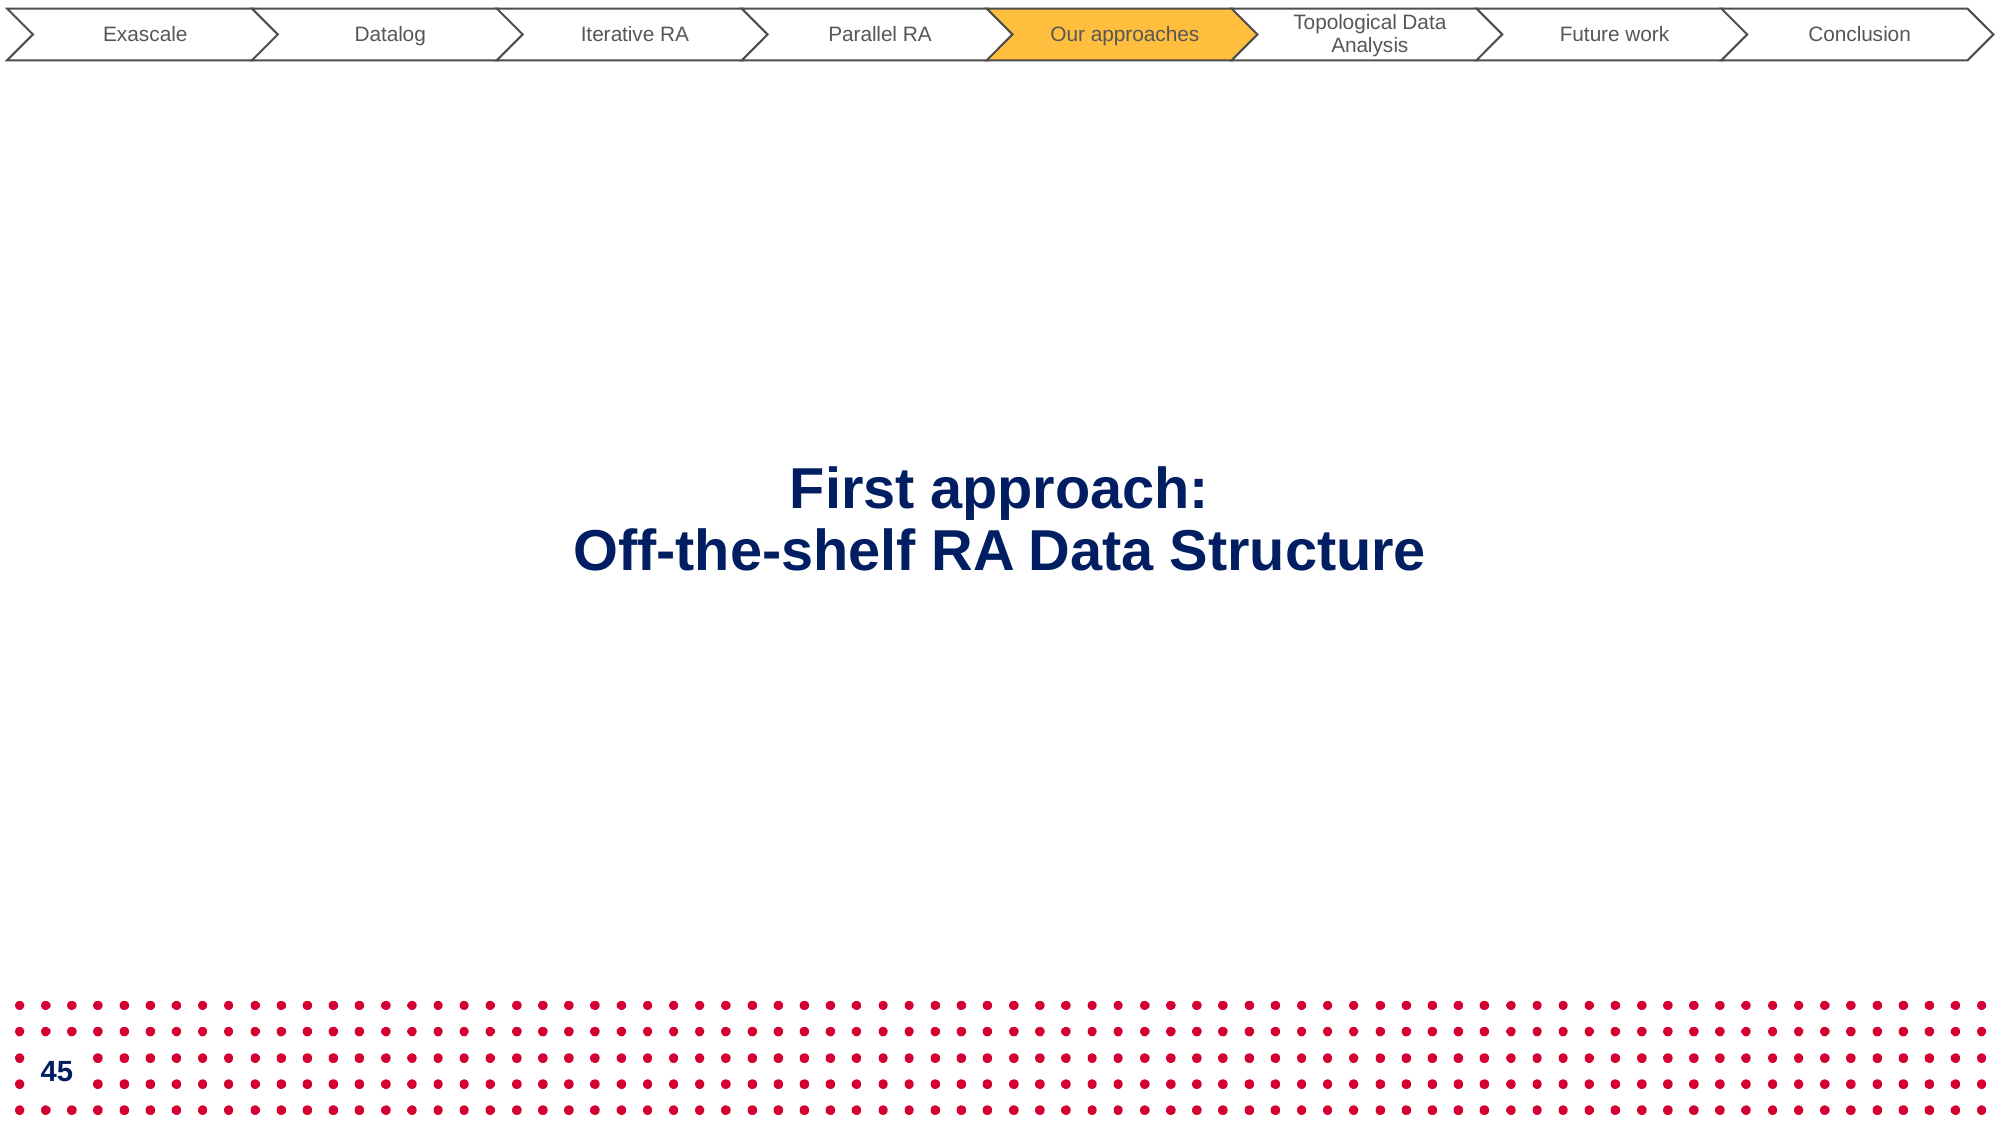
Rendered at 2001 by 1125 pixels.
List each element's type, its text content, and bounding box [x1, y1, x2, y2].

title First approach: Off-the-shelf RA Data Structure [94, 458, 1906, 584]
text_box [6, 8, 1994, 61]
picture [0, 985, 2000, 1125]
